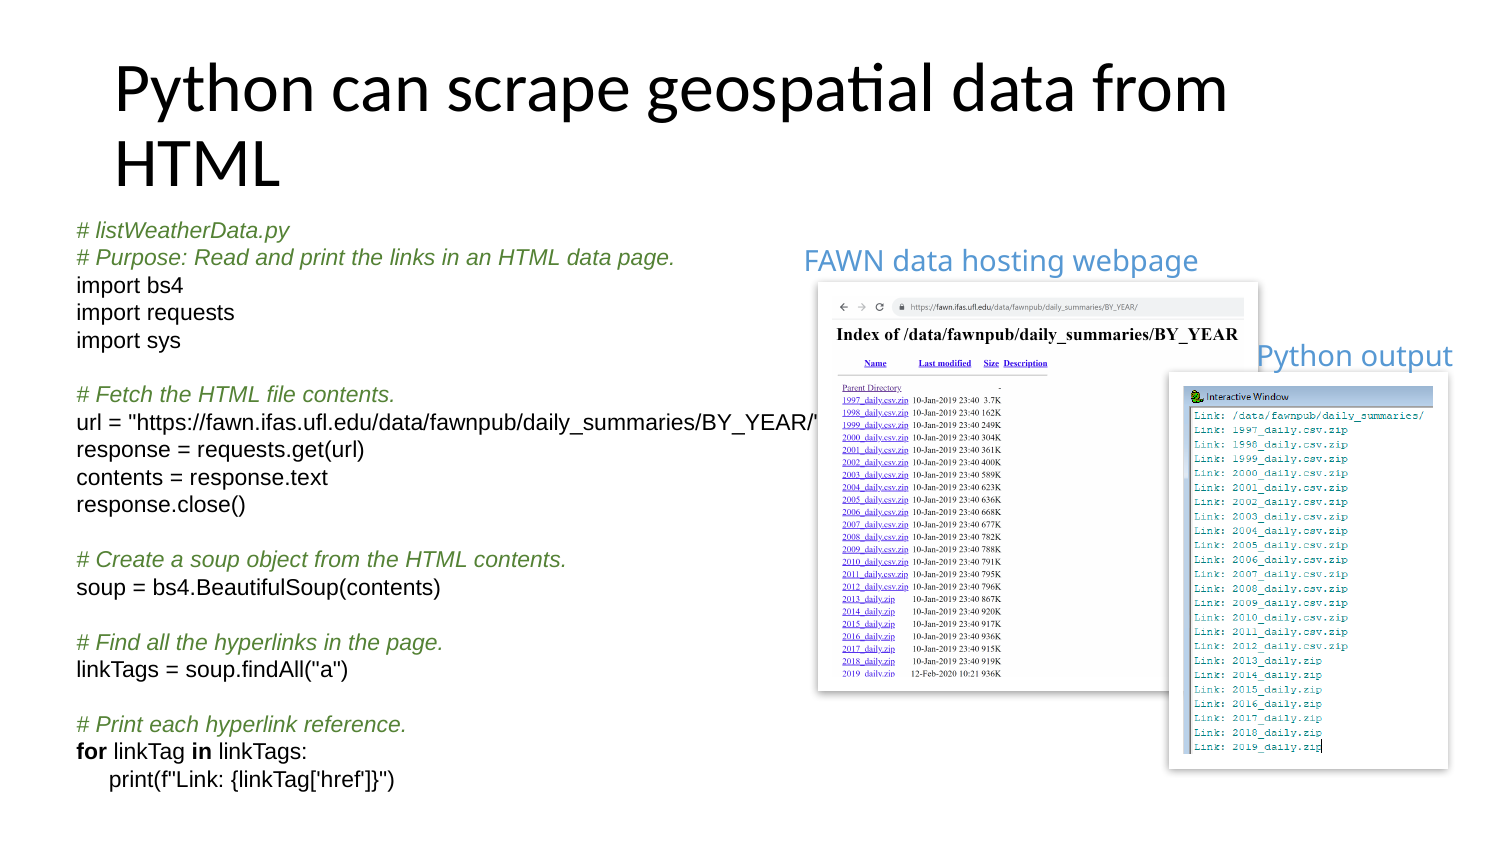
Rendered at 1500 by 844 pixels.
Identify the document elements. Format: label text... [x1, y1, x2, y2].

text_box Python output [1249, 329, 1469, 380]
title Python can scrape geospatial data from HTML [103, 44, 1418, 208]
picture [832, 295, 1434, 755]
text_box FAWN data hosting webpage [788, 234, 1215, 285]
text_box # listWeatherData.py # Purpose: Read and print the links in an HTML data page. import bs4 import requests import sys # Fetch the HTML file contents. url = "https://fawn.ifas.ufl.edu/data/fawnpub/daily_summaries/BY_YEAR/" response = requests.get(url) contents = response.text response.close() # Create a soup object from the HTML contents. soup = bs4.BeautifulSoup(contents) # Find all the hyperlinks in the page. linkTags = soup.findAll("a") # Print each hyperlink reference. for linkTag in linkTags: print(f"Link: {linkTag['href']}") [61, 207, 864, 825]
